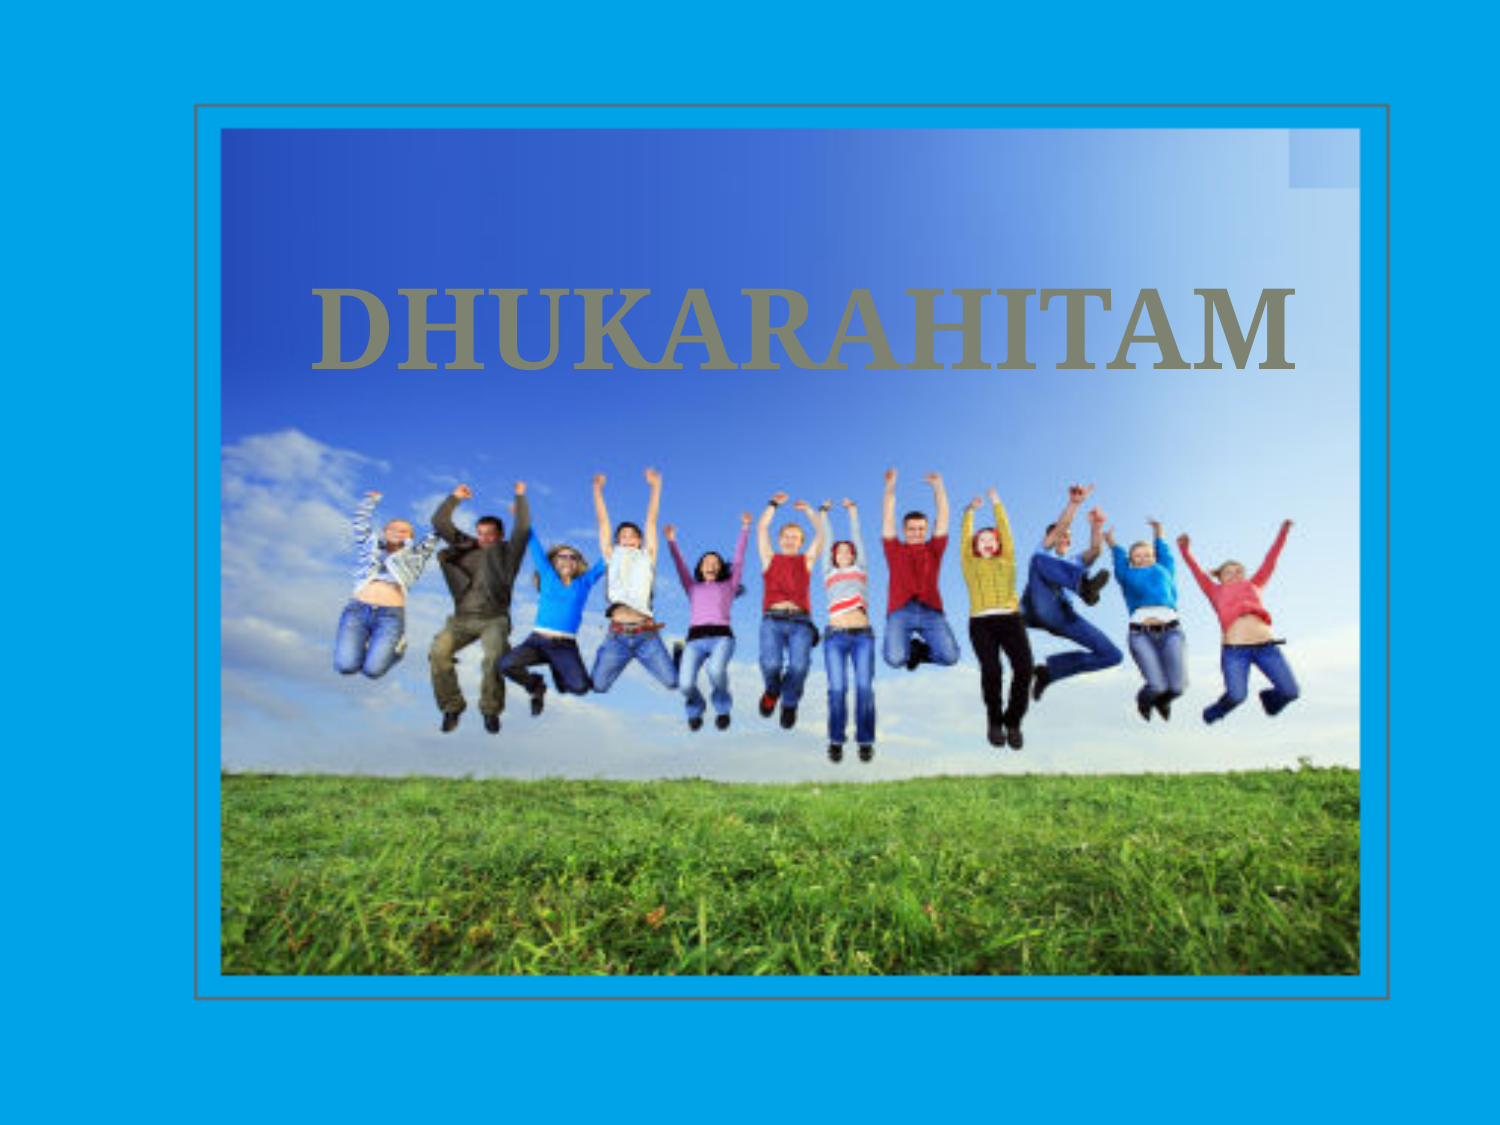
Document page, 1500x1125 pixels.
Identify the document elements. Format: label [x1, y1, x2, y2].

picture [194, 104, 1390, 1000]
